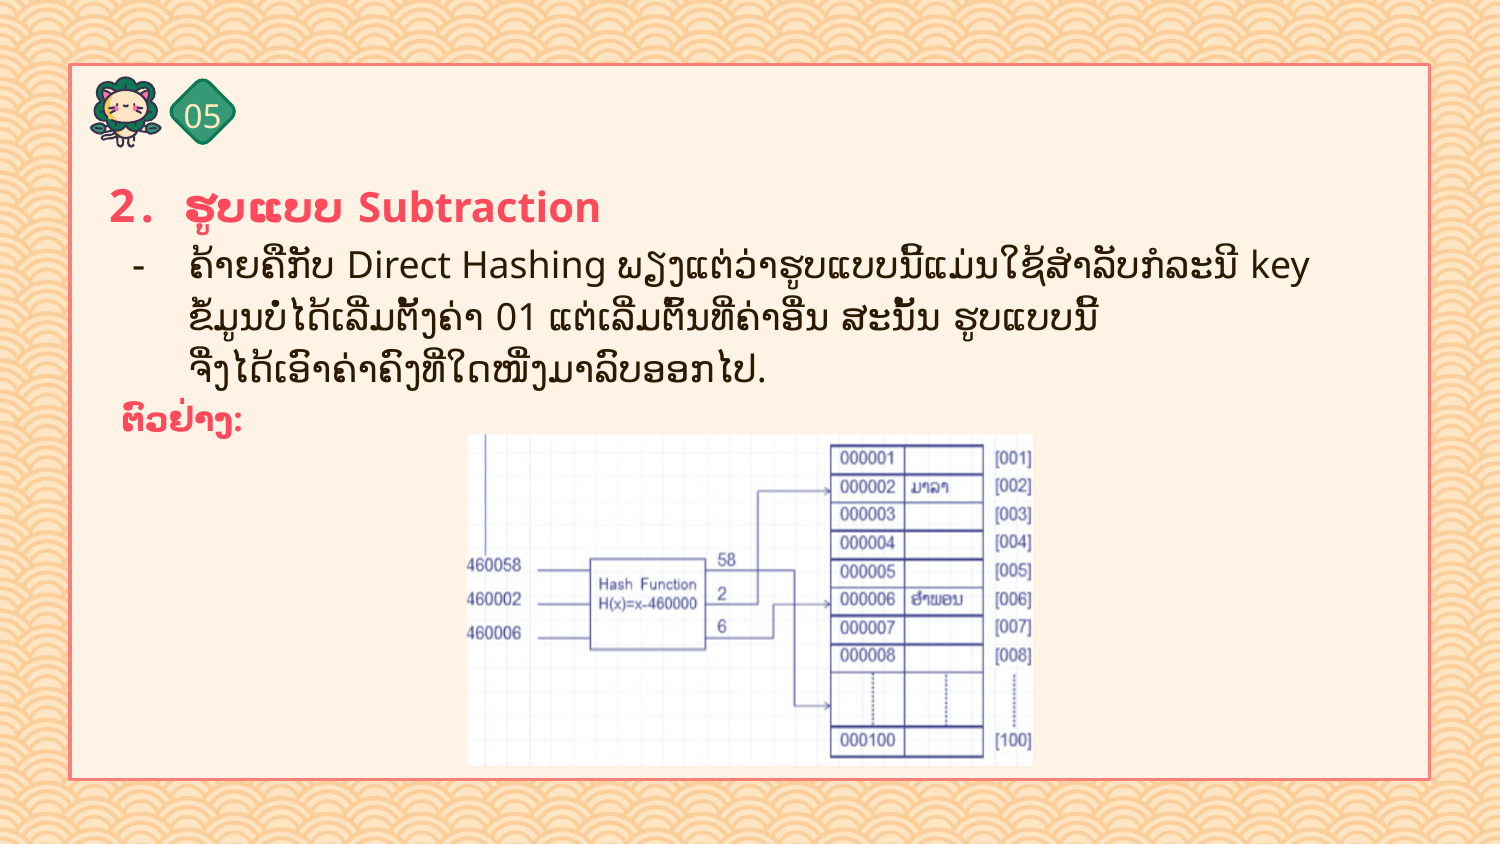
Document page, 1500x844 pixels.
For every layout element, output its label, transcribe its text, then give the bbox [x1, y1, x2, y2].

text_box ຂໍ້ມູນບໍ່ໄດ້ເລີ່ມຕັ້ງຄ່າ 01 ແຕ່ເລີ່ມຕົ້ນທີ່ຄ່າອື່ນ ສະນັ້ນ ຮູບແບບນີ້ [115, 274, 1457, 357]
title ຮູບແບບ Subtraction [94, 168, 689, 243]
text_box ຄ້າຍຄືກັບ Direct Hashing ພຽງແຕ່ວ່າຮູບແບບນີ້ແມ່ນໃຊ້ສຳລັບກໍລະນີ key [117, 229, 1458, 325]
text_box ຕົວຢ່າງ: [106, 390, 857, 446]
text_box 05 [167, 83, 239, 146]
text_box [89, 76, 162, 148]
picture [0, 0, 1500, 844]
text_box ຈື່ງໄດ້ເອົາຄ່າຄົງທີ່ໃດໜື່ງມາລົບອອກໄປ. [126, 325, 1468, 409]
